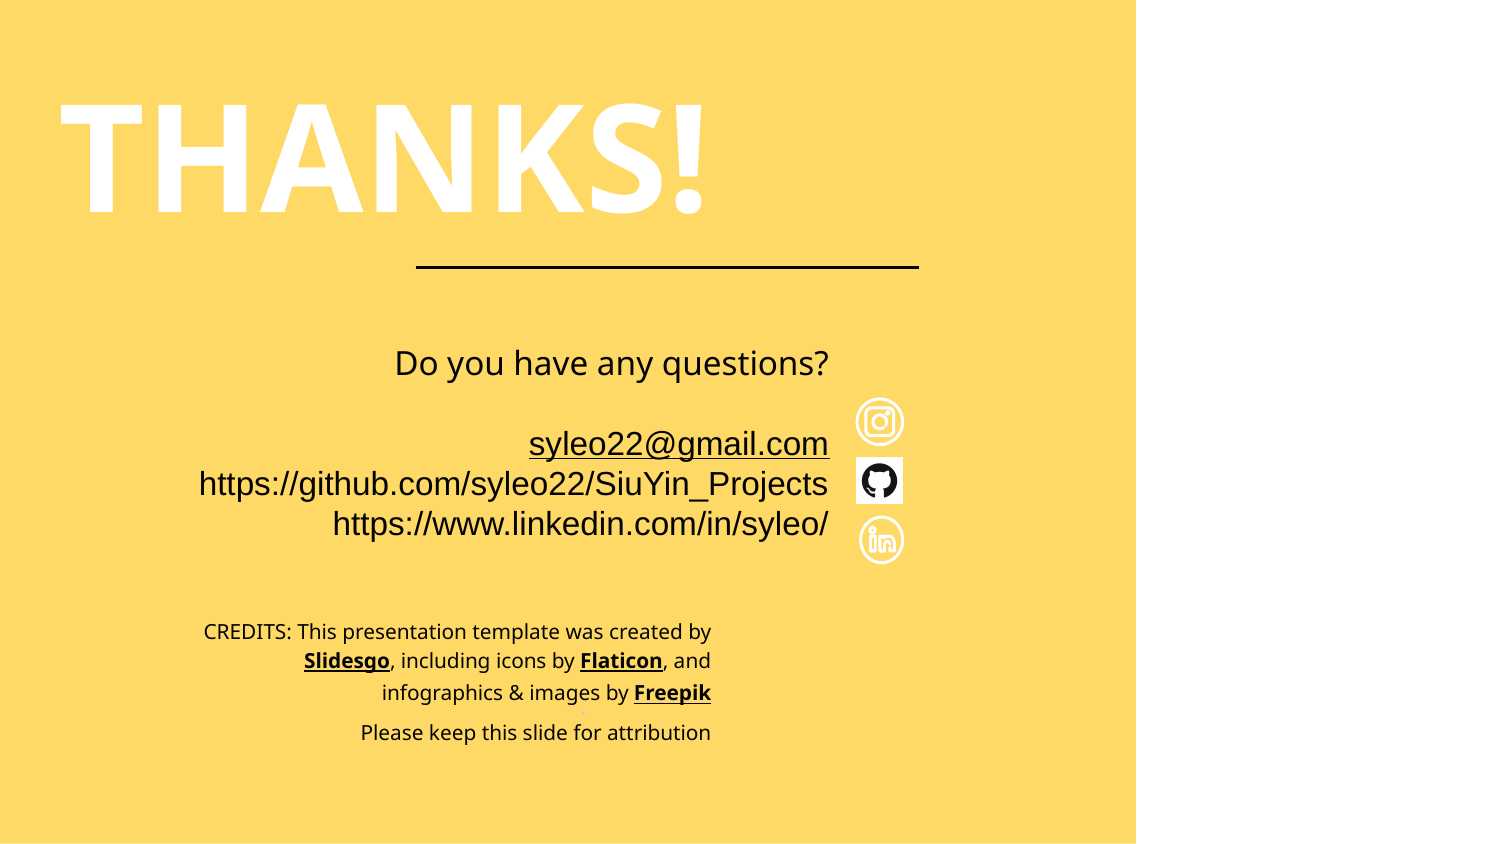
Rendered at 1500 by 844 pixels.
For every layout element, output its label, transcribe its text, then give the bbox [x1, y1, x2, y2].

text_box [859, 516, 904, 564]
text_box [855, 397, 904, 446]
text_box Please keep this slide for attribution [265, 701, 727, 778]
picture [856, 457, 904, 505]
subtitle Do you have any questions? syleo22@gmail.com https://github.com/syleo22/SiuYin_Projects https://www.linkedin.com/in/syleo/ [41, 327, 845, 563]
title THANKS! [0, 75, 727, 230]
